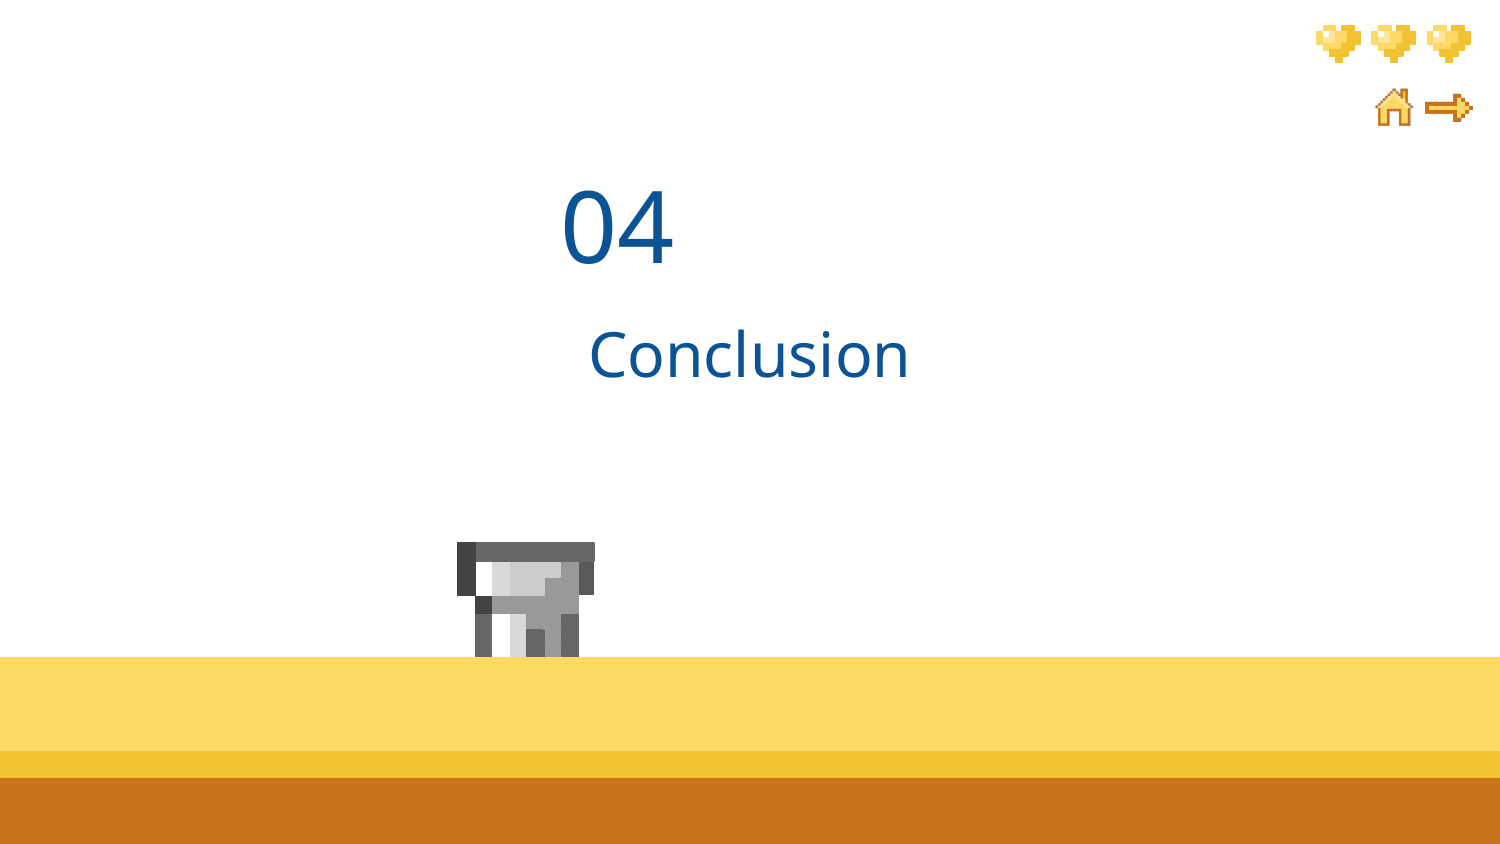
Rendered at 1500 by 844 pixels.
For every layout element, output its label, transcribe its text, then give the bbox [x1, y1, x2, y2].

picture [1374, 88, 1413, 127]
title 04 [51, 181, 1449, 299]
picture [1425, 92, 1473, 122]
subtitle Genre & Price & DLC [287, 443, 1213, 574]
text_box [1371, 25, 1416, 63]
title Conclusion [218, 283, 1282, 422]
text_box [1316, 25, 1361, 63]
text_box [1427, 25, 1471, 63]
